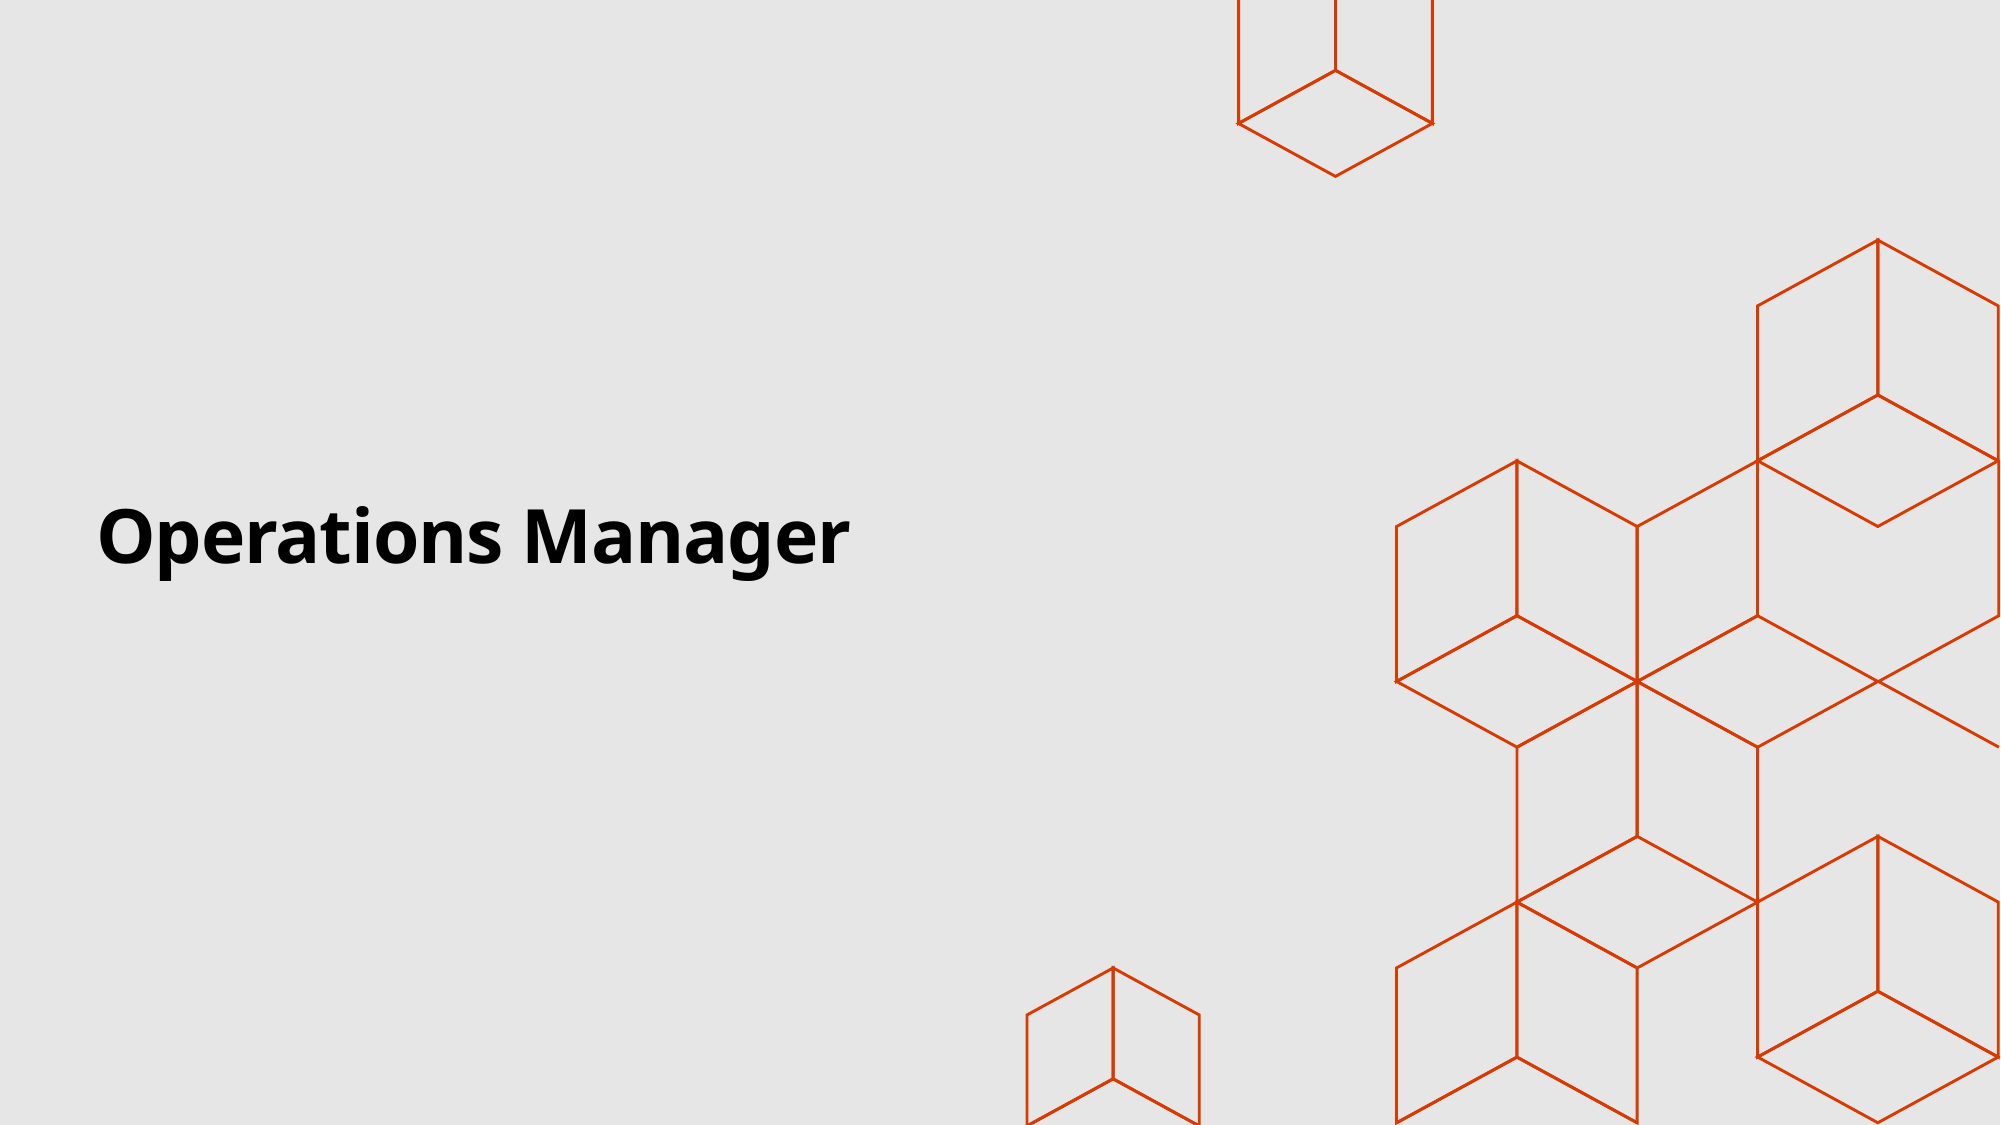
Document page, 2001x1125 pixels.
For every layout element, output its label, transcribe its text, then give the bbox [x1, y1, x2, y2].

title Operations Manager [96, 498, 1146, 580]
